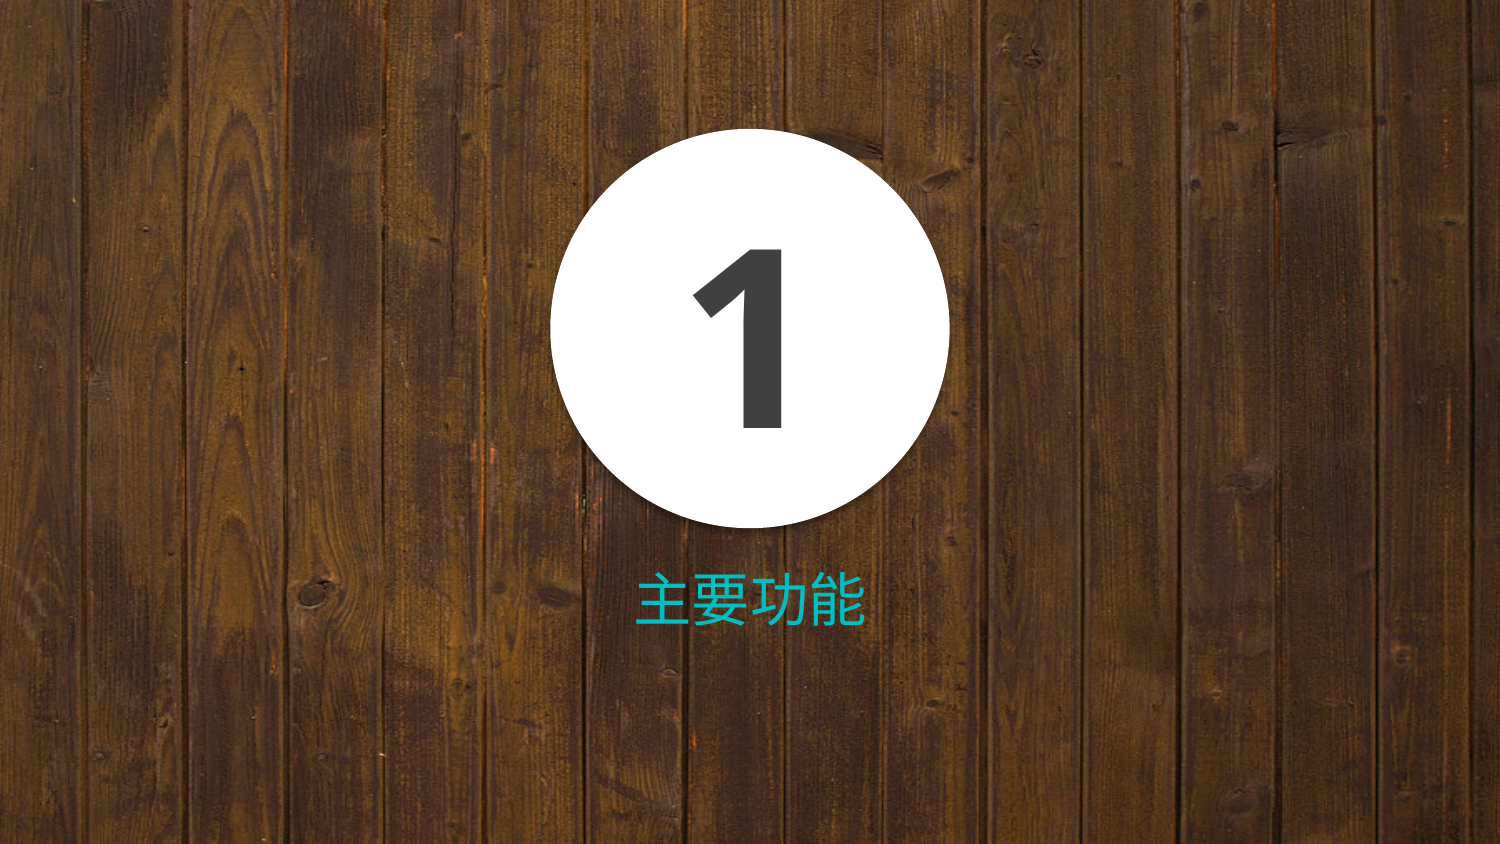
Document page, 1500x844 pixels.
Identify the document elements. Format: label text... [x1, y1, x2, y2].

picture [0, 0, 1500, 844]
text_box 1 [549, 128, 951, 529]
text_box 主要功能 [605, 555, 895, 641]
